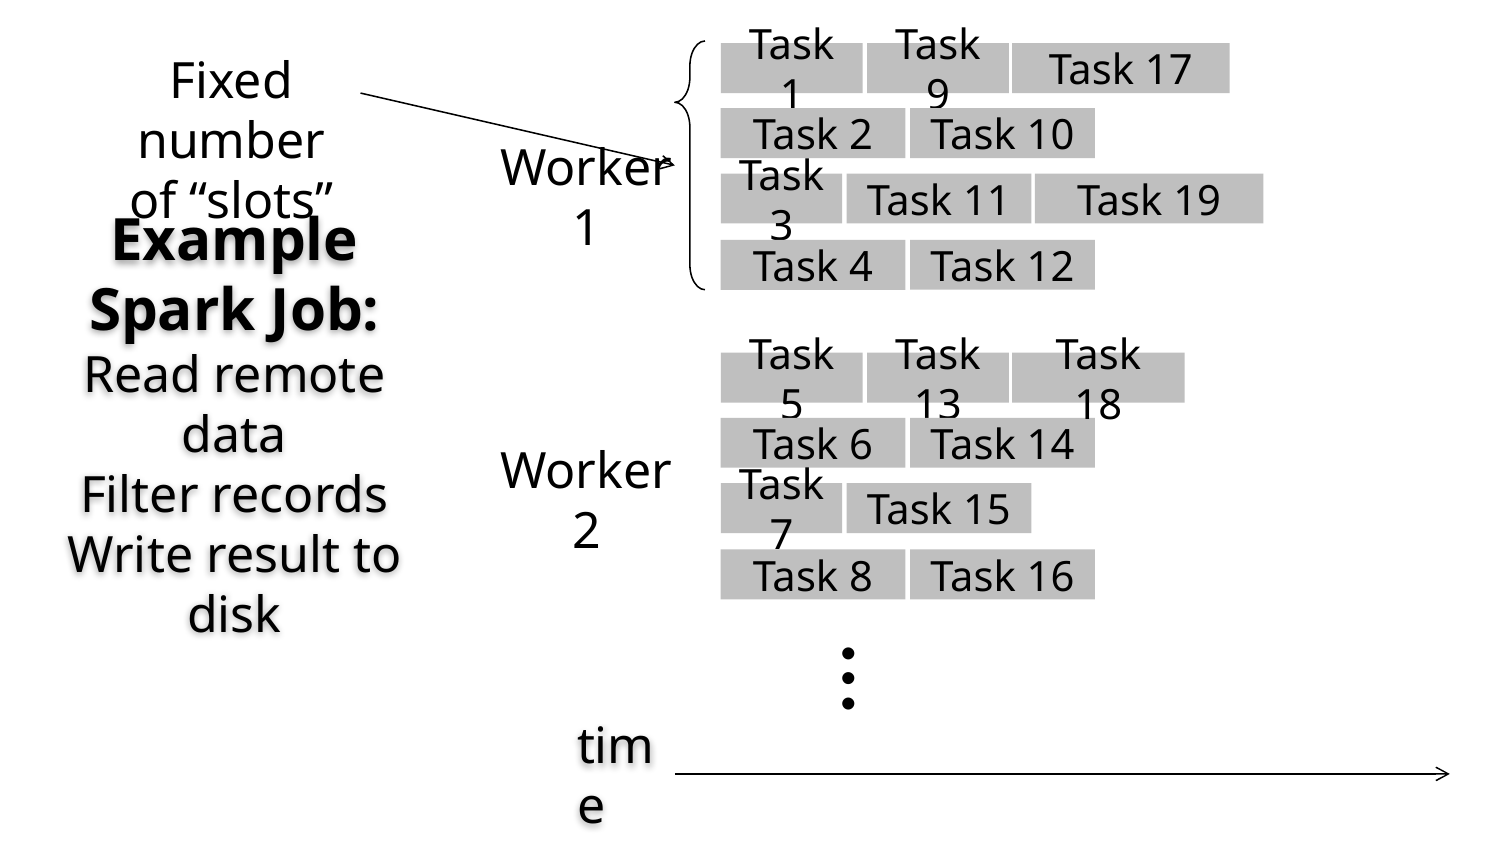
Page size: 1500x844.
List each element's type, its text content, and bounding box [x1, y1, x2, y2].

text_box time [562, 743, 676, 805]
text_box Task 11 [844, 171, 1033, 226]
text_box Task 6 [719, 416, 908, 470]
text_box Task 14 [908, 416, 1097, 470]
text_box Task 1 [719, 41, 865, 95]
text_box … [815, 629, 951, 729]
text_box Task 17 [1010, 41, 1232, 95]
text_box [360, 92, 676, 103]
text_box Task 16 [908, 547, 1097, 601]
text_box Task 7 [719, 481, 844, 535]
text_box Task 3 [719, 171, 844, 226]
text_box Task 9 [865, 41, 1010, 95]
text_box Fixed number of “slots” [102, 40, 361, 236]
text_box Task 15 [844, 481, 1033, 535]
text_box Task 12 [908, 238, 1097, 292]
text_box Worker 2 [480, 431, 692, 567]
text_box Task 13 [865, 351, 1010, 405]
text_box [679, 40, 706, 291]
text_box Task 8 [719, 547, 908, 601]
text_box Task 19 [1033, 171, 1266, 226]
text_box Worker 1 [480, 127, 689, 263]
text_box Task 18 [1010, 351, 1187, 405]
text_box Example Spark Job: Read remote data Filter records Write result to disk [26, 330, 442, 574]
text_box Task 4 [719, 238, 908, 292]
text_box Task 2 [719, 106, 908, 160]
text_box Task 5 [719, 351, 865, 405]
text_box Task 10 [908, 106, 1097, 160]
